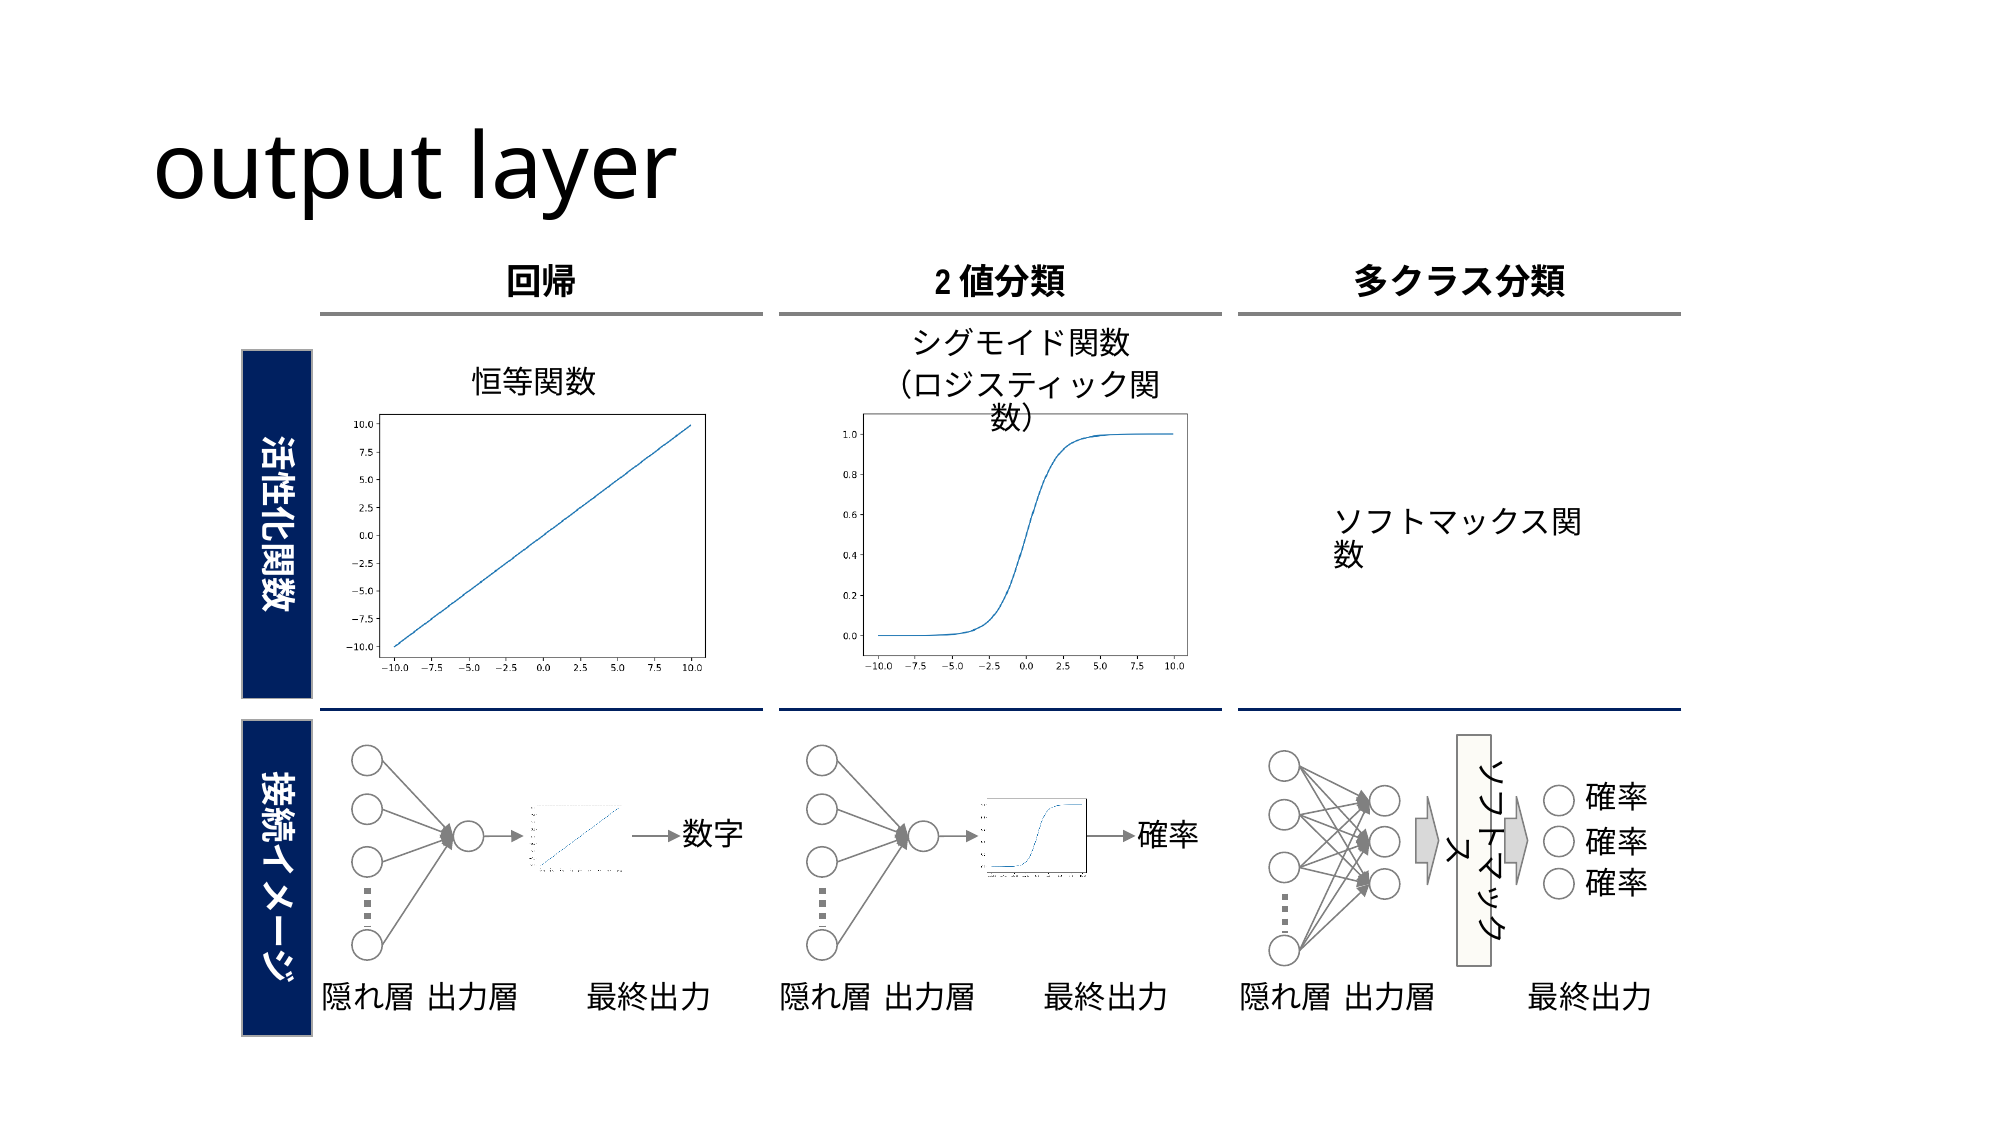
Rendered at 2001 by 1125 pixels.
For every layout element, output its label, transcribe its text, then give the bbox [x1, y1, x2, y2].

text_box 確率 [1585, 867, 1649, 902]
text_box 多クラス分類 [1342, 263, 1578, 312]
text_box [351, 744, 383, 777]
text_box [382, 809, 454, 836]
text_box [382, 760, 454, 809]
text_box 最終出力 [1043, 981, 1169, 1016]
text_box [351, 793, 382, 825]
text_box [837, 836, 909, 945]
text_box 数字 [682, 818, 745, 853]
text_box [1268, 851, 1299, 884]
text_box 回帰 [461, 263, 622, 312]
text_box [1504, 796, 1529, 886]
text_box 活性化関数 [241, 350, 312, 699]
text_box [1299, 883, 1370, 951]
text_box [806, 744, 838, 777]
text_box [1543, 825, 1575, 858]
text_box 最終出力 [586, 981, 712, 1016]
text_box 隠れ層 [779, 981, 874, 1016]
text_box 隠れ層 [321, 981, 416, 1016]
picture [523, 795, 633, 877]
text_box ソフトマックス [1457, 735, 1492, 966]
text_box 最終出力 [1527, 981, 1654, 1016]
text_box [382, 836, 454, 945]
text_box [909, 820, 939, 852]
text_box [454, 820, 485, 852]
text_box [1268, 934, 1300, 967]
text_box 出力層 [1343, 981, 1438, 1016]
text_box [1268, 799, 1299, 831]
text_box 接続イメージ [241, 719, 312, 1037]
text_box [837, 760, 909, 809]
text_box ソフトマックス関数 [1333, 506, 1587, 574]
title output layer [137, 59, 1863, 278]
picture [327, 376, 747, 692]
text_box [1543, 867, 1575, 900]
text_box [1370, 826, 1401, 858]
text_box 確率 [1585, 781, 1649, 816]
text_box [837, 809, 909, 836]
text_box 恒等関数 [471, 366, 603, 376]
text_box 出力層 [883, 981, 978, 1016]
text_box [806, 929, 838, 961]
text_box 確率 [1137, 819, 1200, 853]
text_box [1370, 868, 1401, 900]
text_box [351, 846, 382, 878]
text_box 確率 [1585, 826, 1649, 861]
text_box [1543, 784, 1575, 817]
text_box [806, 846, 837, 878]
text_box [1268, 750, 1300, 782]
text_box [1415, 796, 1440, 886]
text_box [806, 793, 837, 825]
text_box [1370, 785, 1401, 817]
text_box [1299, 765, 1370, 800]
text_box [351, 929, 383, 961]
text_box シグモイド関数 （ロジスティック関数） [877, 327, 1166, 376]
text_box 隠れ層 [1239, 981, 1334, 1016]
text_box 出力層 [426, 981, 520, 1016]
picture [971, 787, 1099, 883]
text_box 2値分類 [912, 263, 1089, 312]
picture [811, 376, 1229, 690]
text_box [1299, 800, 1370, 883]
